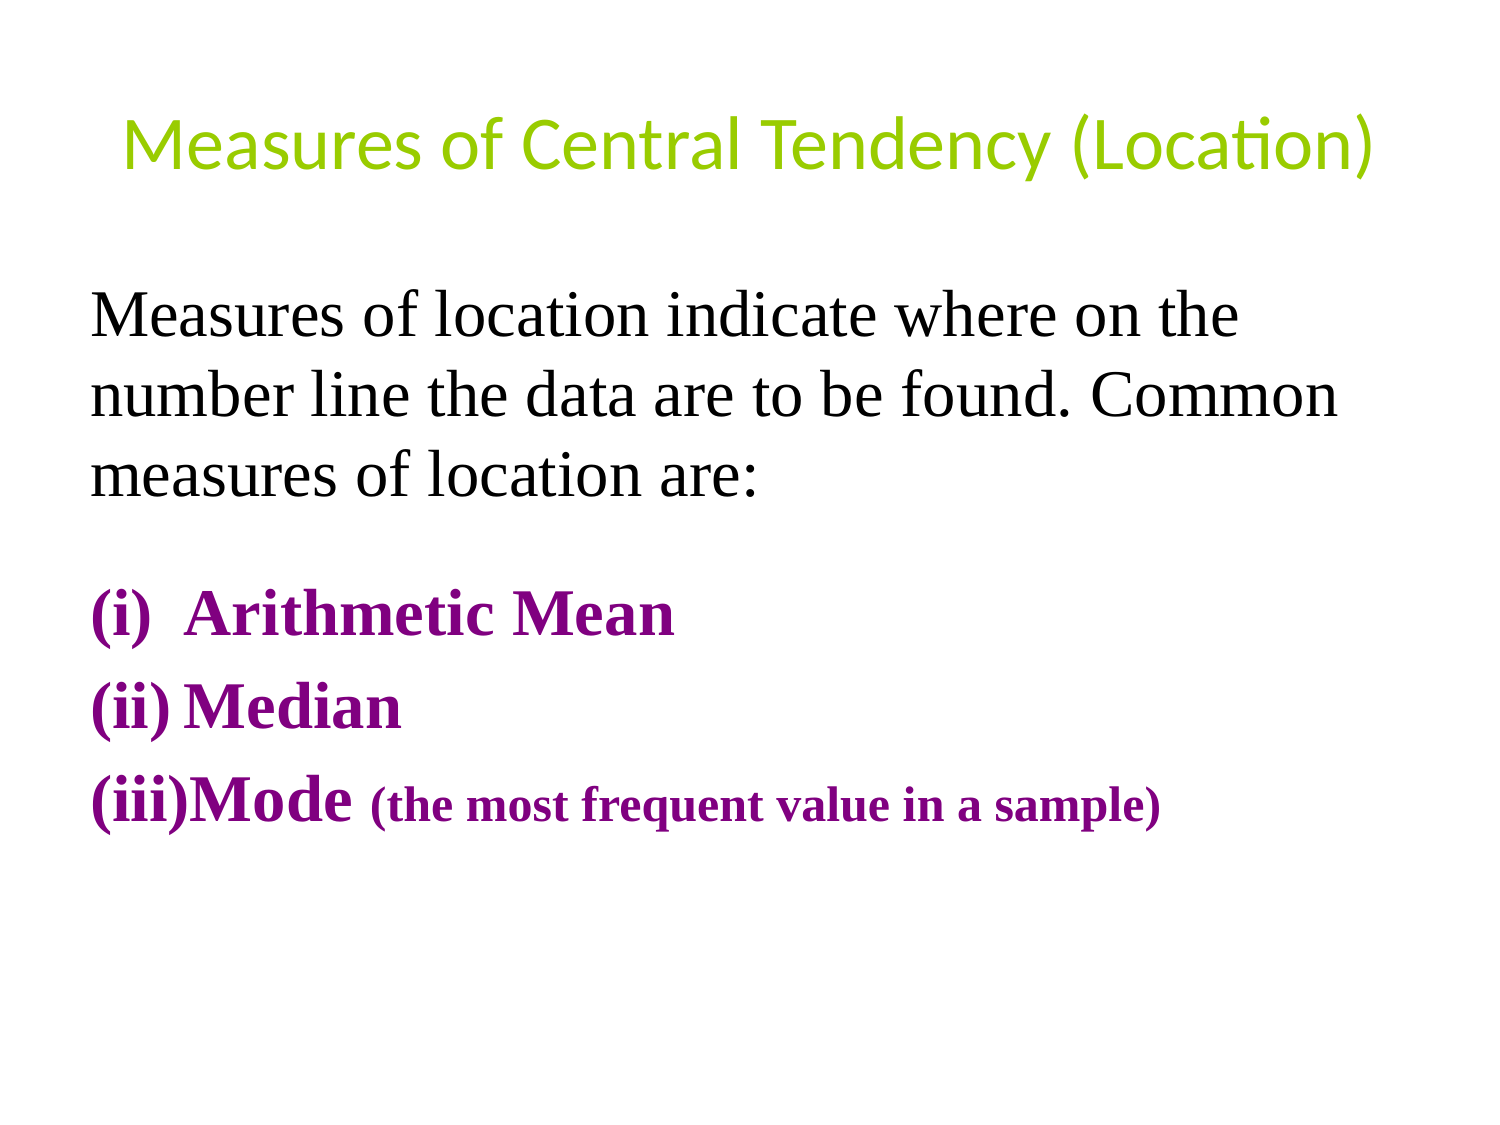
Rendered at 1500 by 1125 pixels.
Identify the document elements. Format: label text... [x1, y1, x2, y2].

list Measures of location indicate where on the number line the data are to be found. Common measures of location are: Arithmetic Mean Median Mode (the most frequent value in a sample) [75, 262, 1425, 1005]
title Measures of Central Tendency (Location) [75, 45, 1425, 233]
